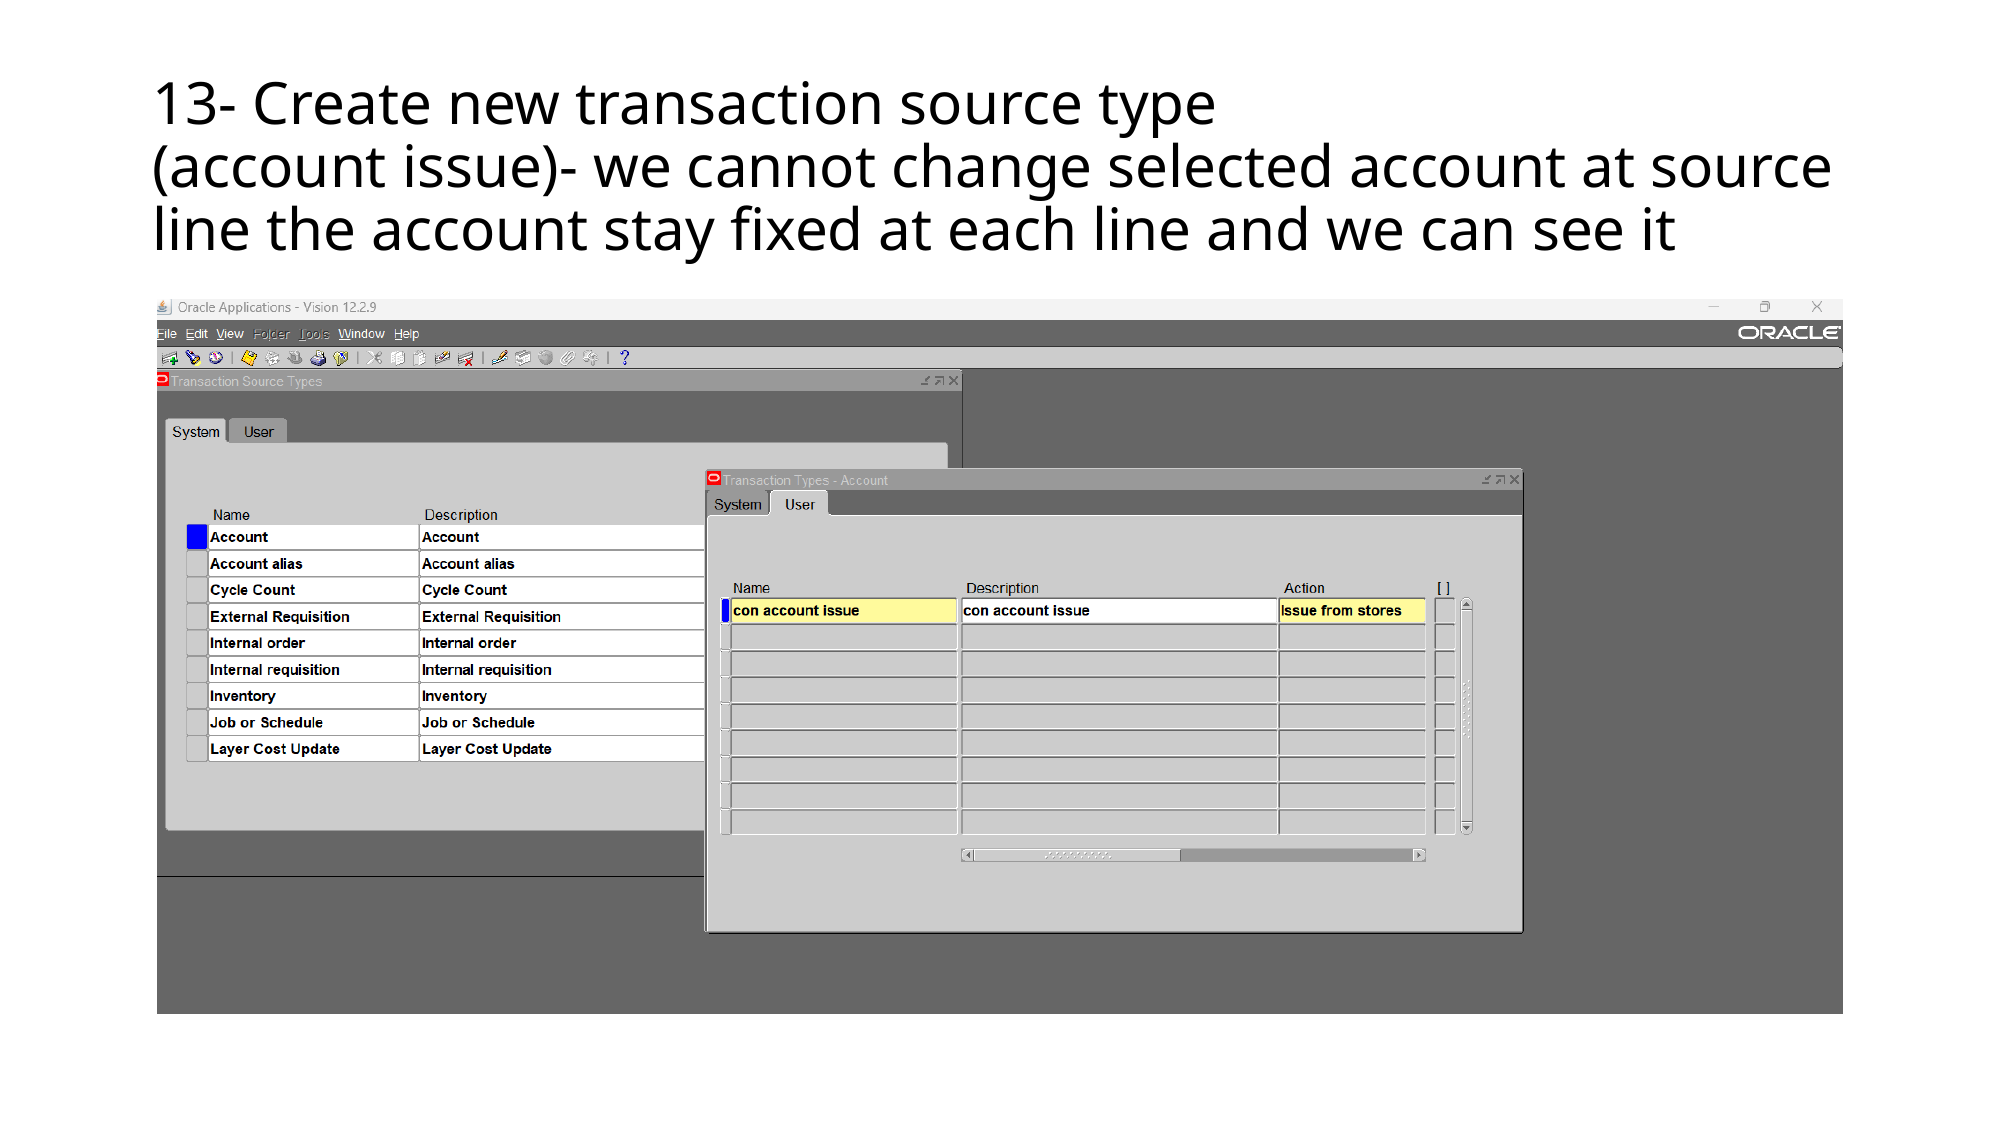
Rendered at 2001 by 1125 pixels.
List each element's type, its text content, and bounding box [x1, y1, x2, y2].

title 13- Create new transaction source type (account issue)- we cannot change selected account at source line the account stay fixed at each line and we can see it [137, 59, 1863, 278]
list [157, 299, 1843, 1014]
